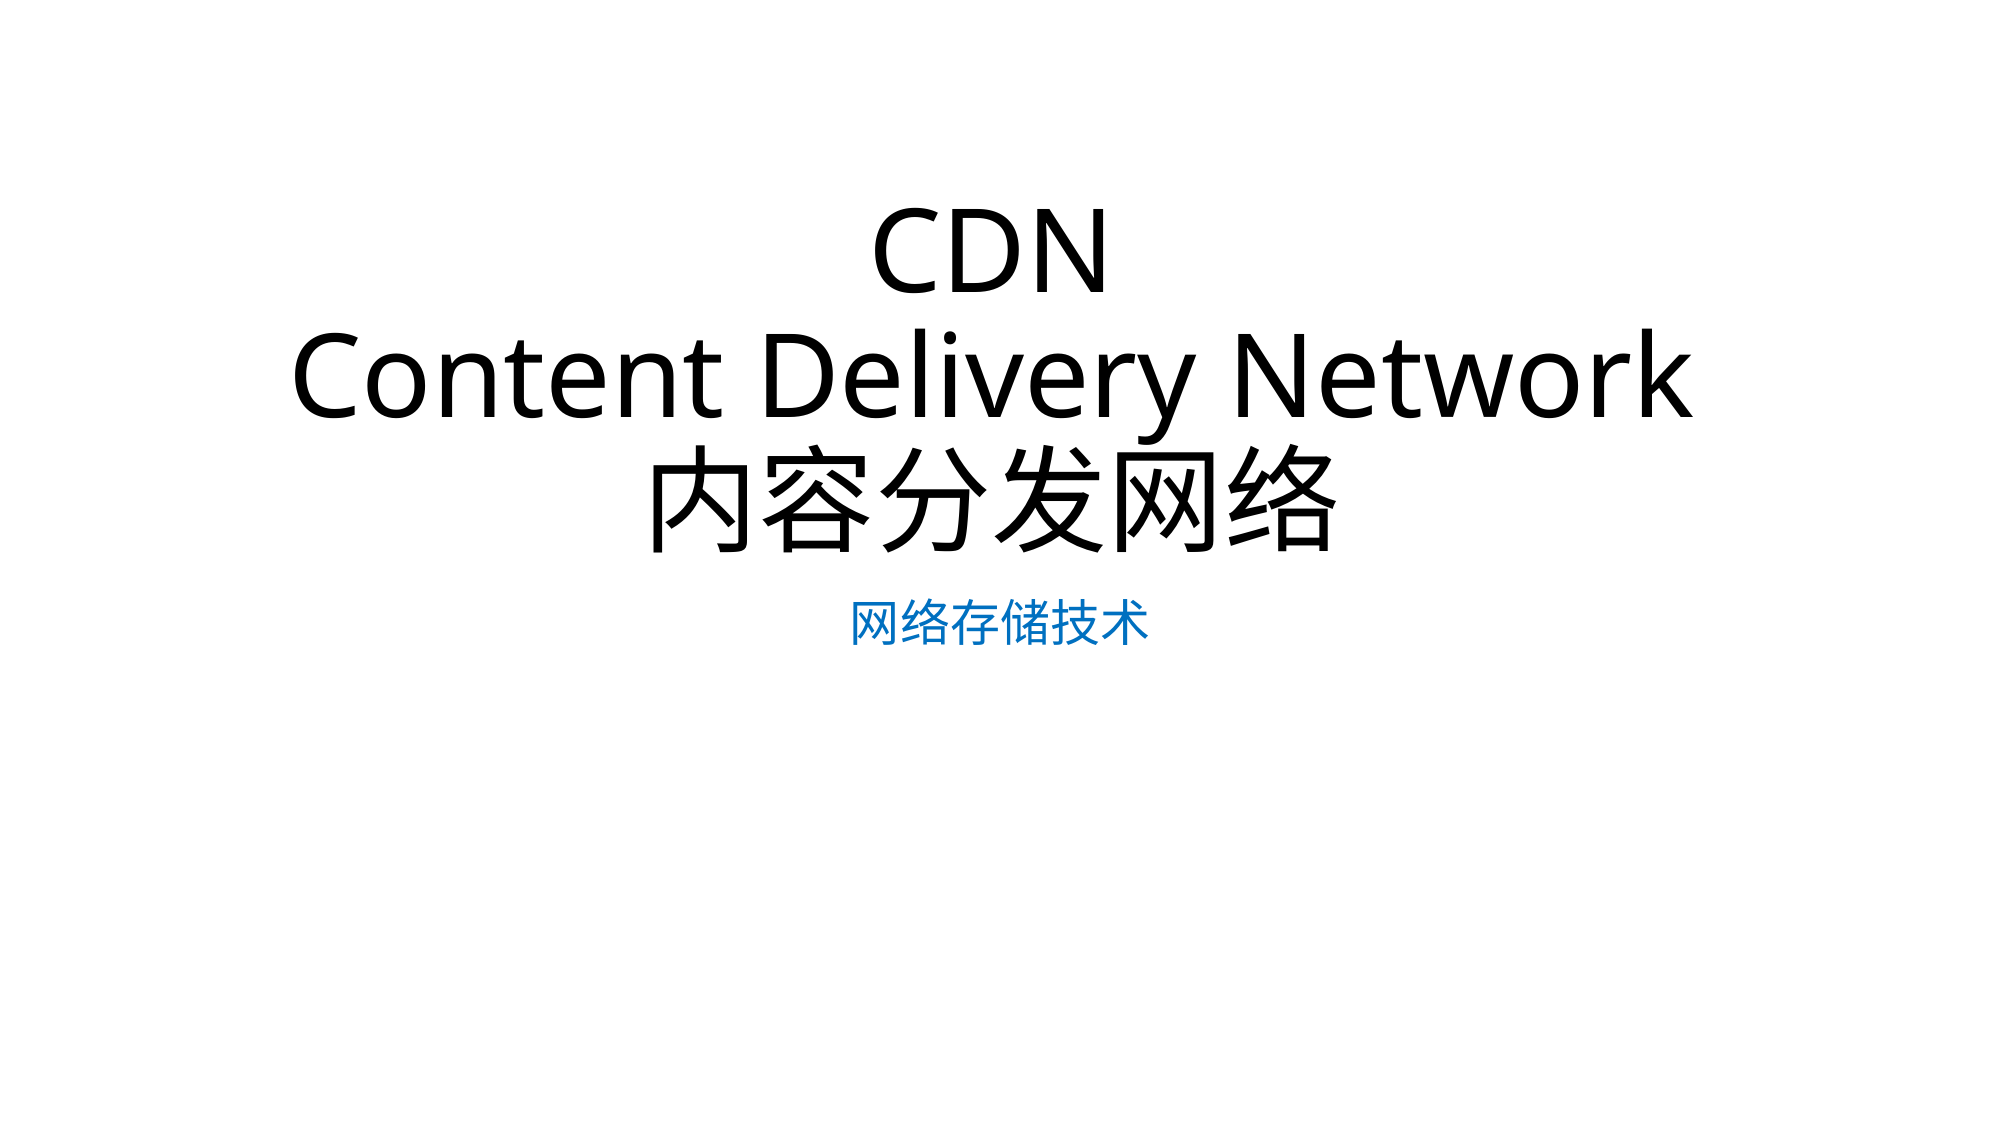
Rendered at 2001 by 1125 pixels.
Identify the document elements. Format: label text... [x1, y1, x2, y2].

title CDN Content Delivery Network 内容分发网络 [174, 184, 1809, 576]
subtitle 网络存储技术 [249, 590, 1750, 863]
